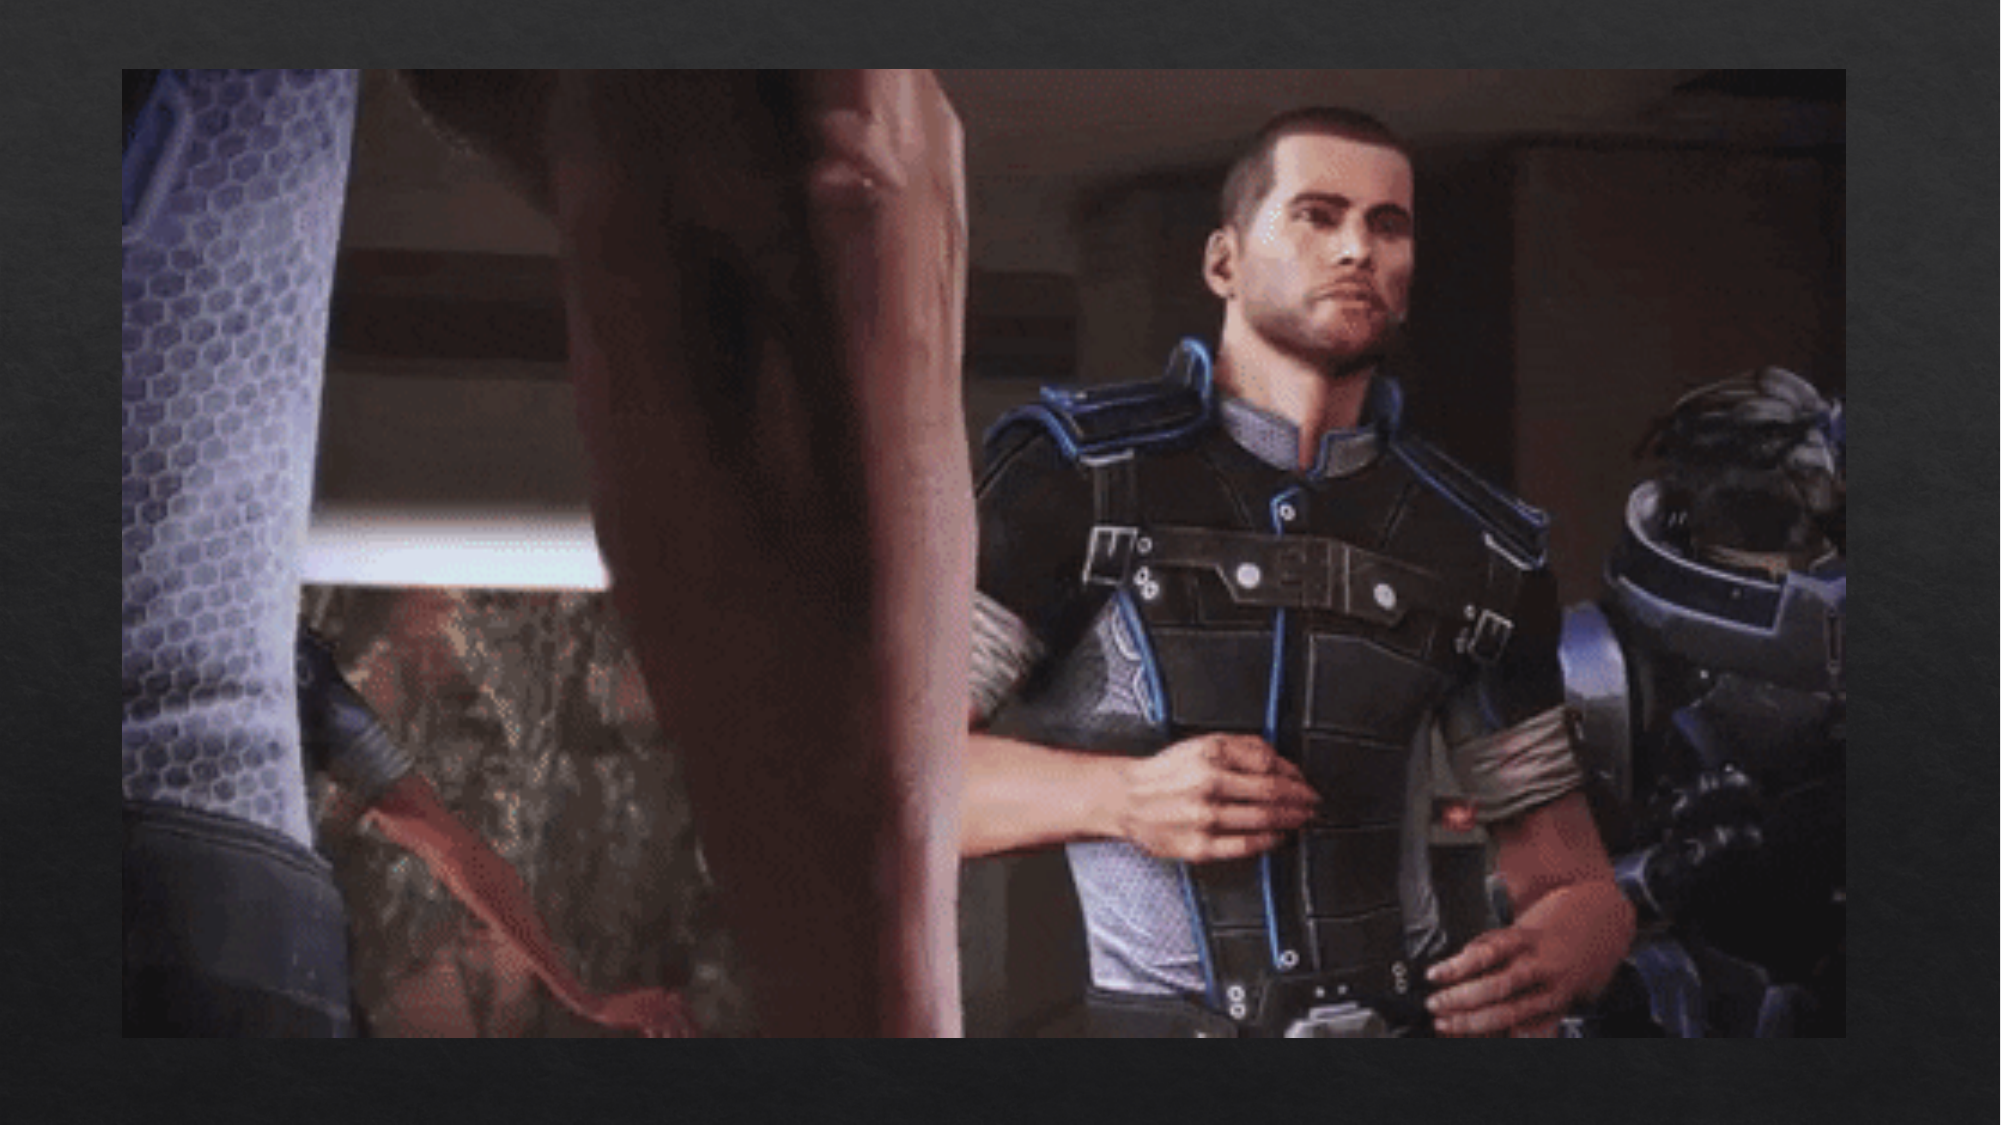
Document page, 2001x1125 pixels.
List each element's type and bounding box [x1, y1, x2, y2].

picture [122, 68, 1846, 1039]
